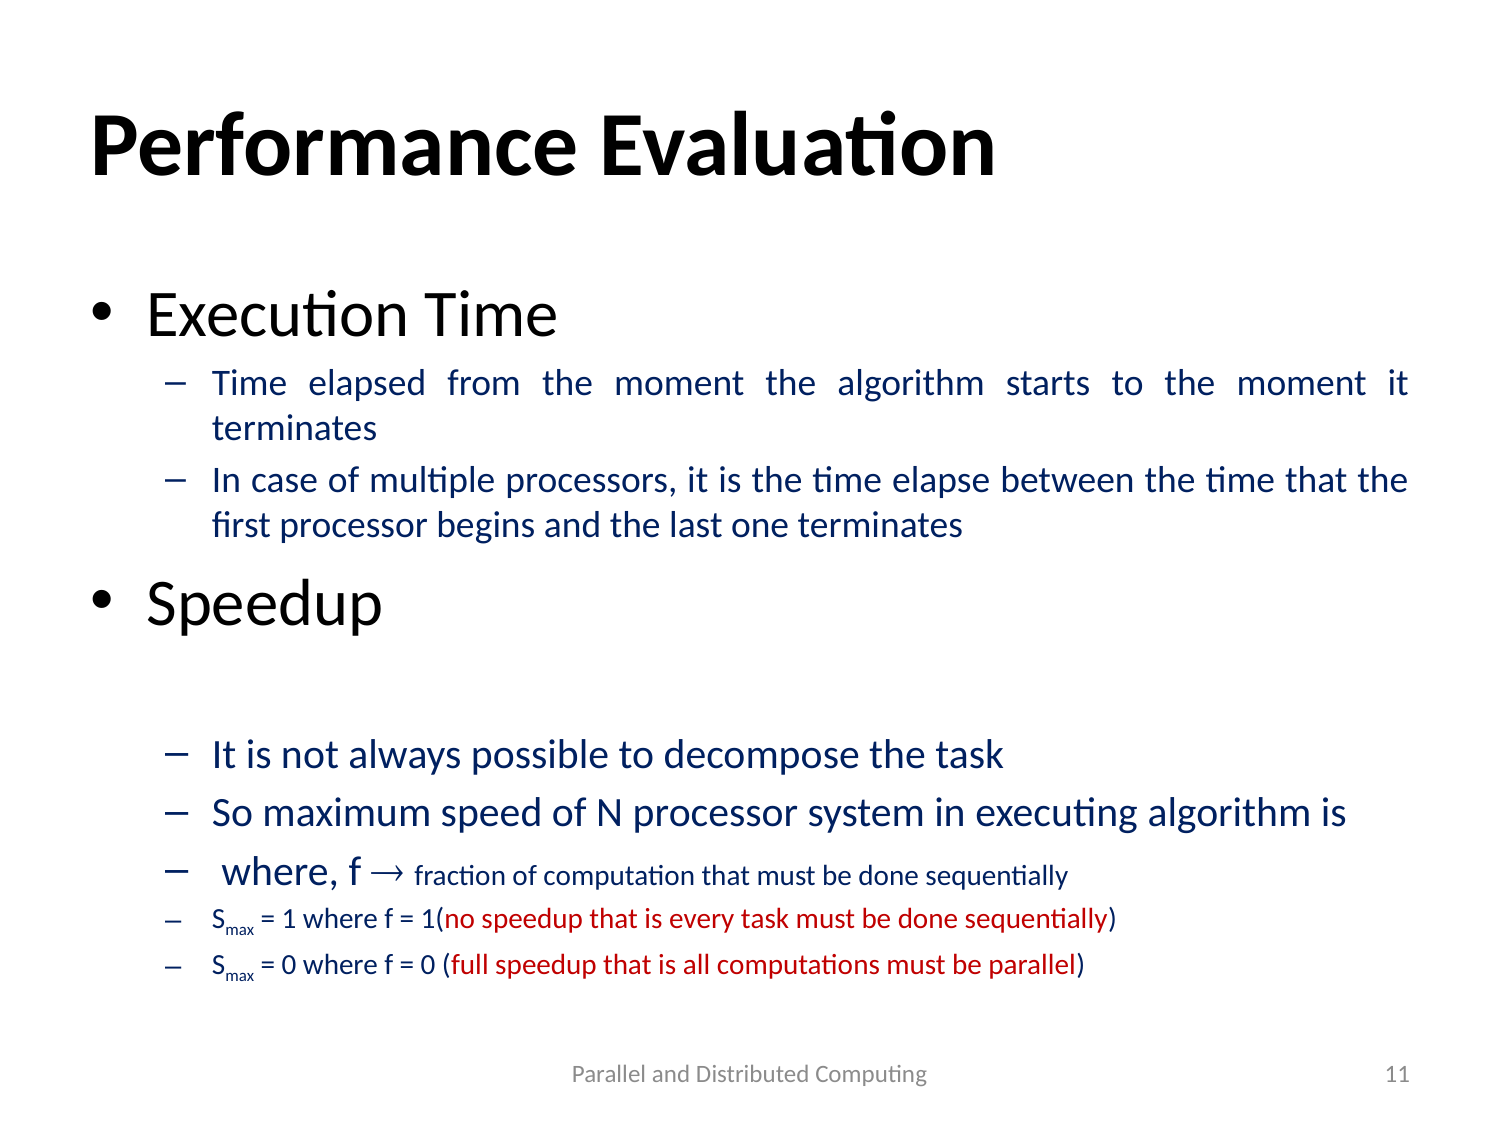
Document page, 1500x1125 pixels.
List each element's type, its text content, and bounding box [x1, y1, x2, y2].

footer Parallel and Distributed Computing [512, 1042, 988, 1103]
title Performance Evaluation [75, 45, 1425, 233]
slide_number 11 [1074, 1042, 1425, 1103]
